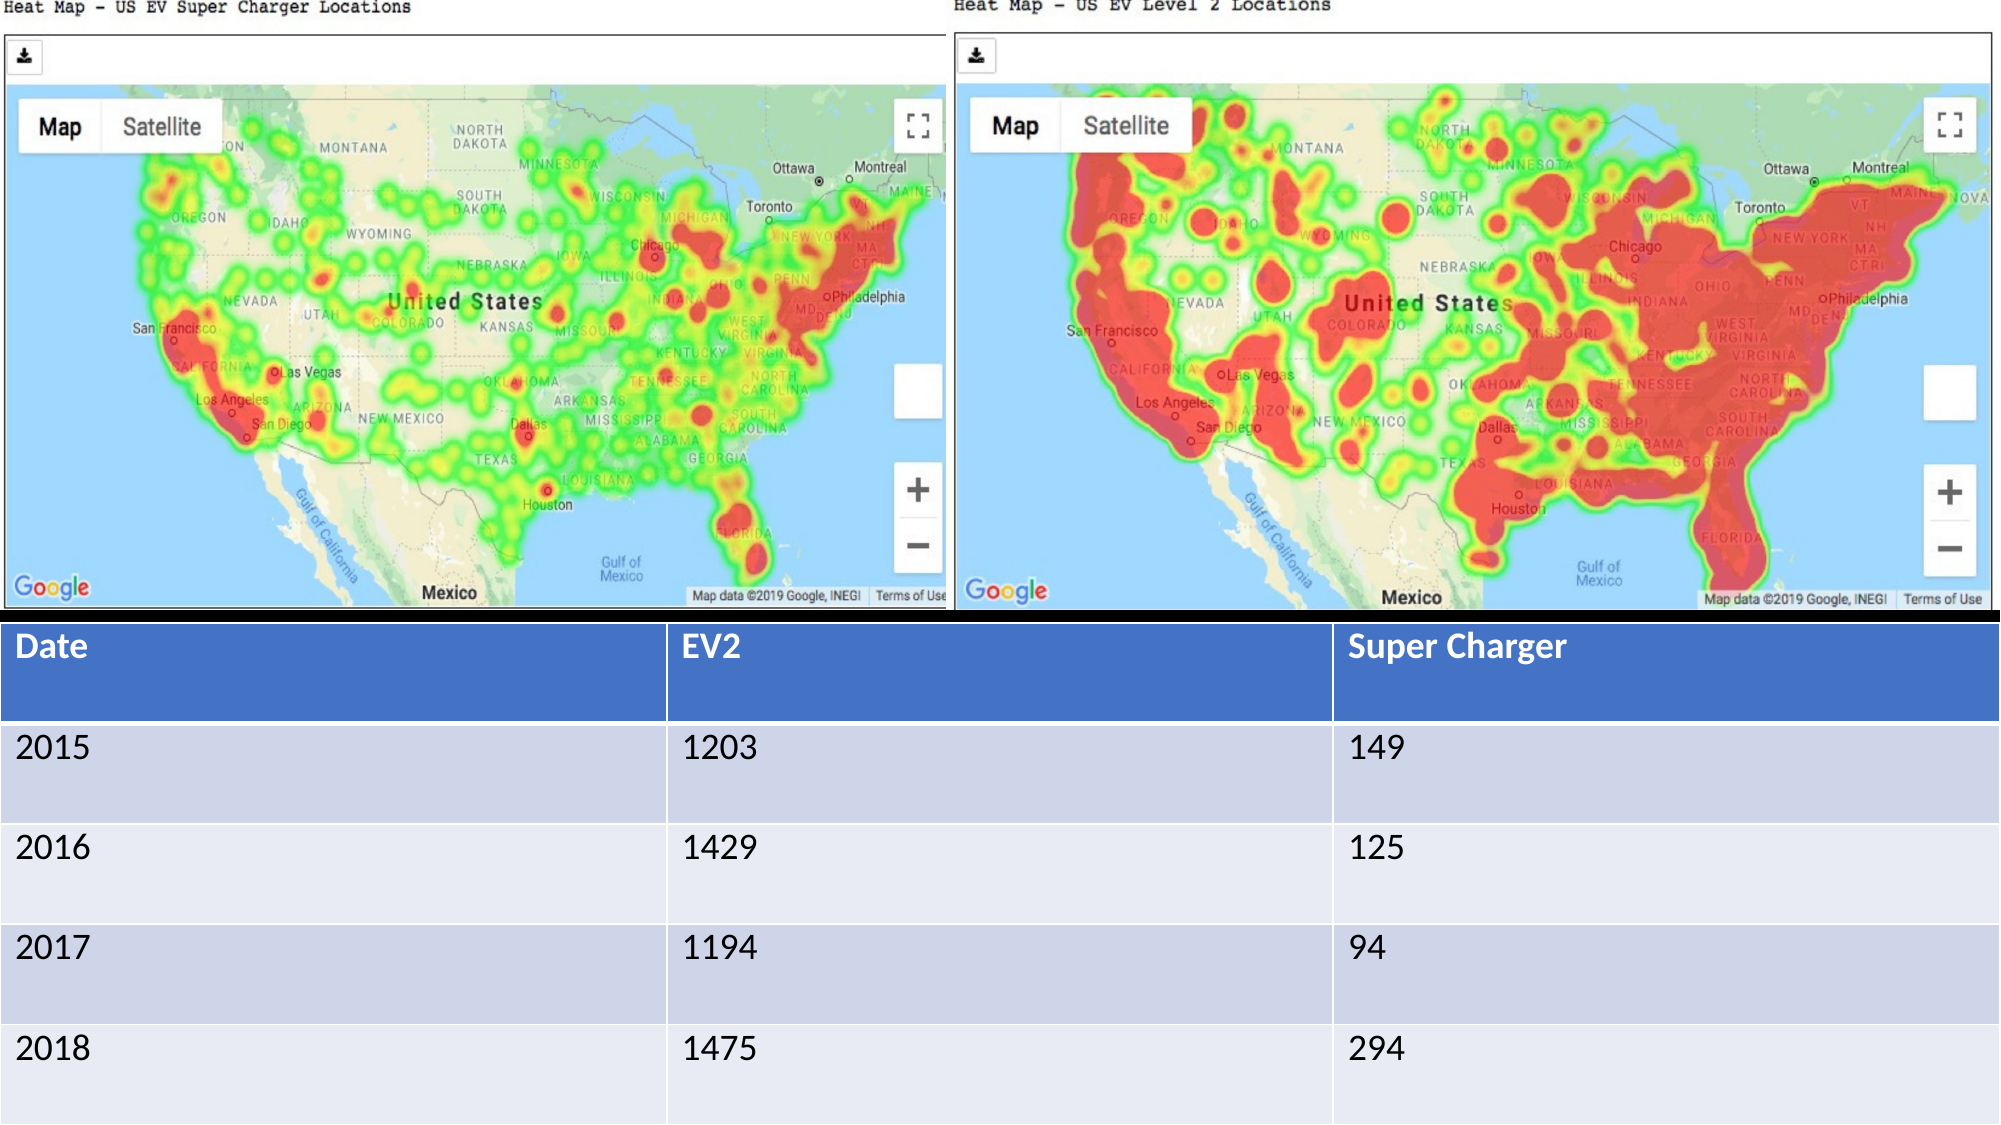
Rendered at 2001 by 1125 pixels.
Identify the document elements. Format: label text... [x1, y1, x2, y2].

table_cell 1203 [668, 726, 1332, 823]
table_header Super Charger [1334, 624, 1999, 721]
table_cell 149 [1334, 726, 1999, 823]
table_cell 2016 [1, 825, 666, 923]
table_cell 94 [1334, 925, 1999, 1024]
table_cell 294 [1334, 1025, 1999, 1124]
table_cell 1429 [668, 825, 1332, 923]
table_header EV2 [668, 624, 1332, 721]
table_cell 125 [1334, 825, 1999, 923]
table_cell 1475 [668, 1025, 1332, 1124]
table_cell 2017 [1, 925, 666, 1024]
picture [946, 0, 2000, 610]
table_cell 2018 [1, 1025, 666, 1124]
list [0, 0, 946, 610]
table_cell 1194 [668, 925, 1332, 1024]
table_cell 2015 [1, 726, 666, 823]
table_header Date [1, 624, 666, 721]
